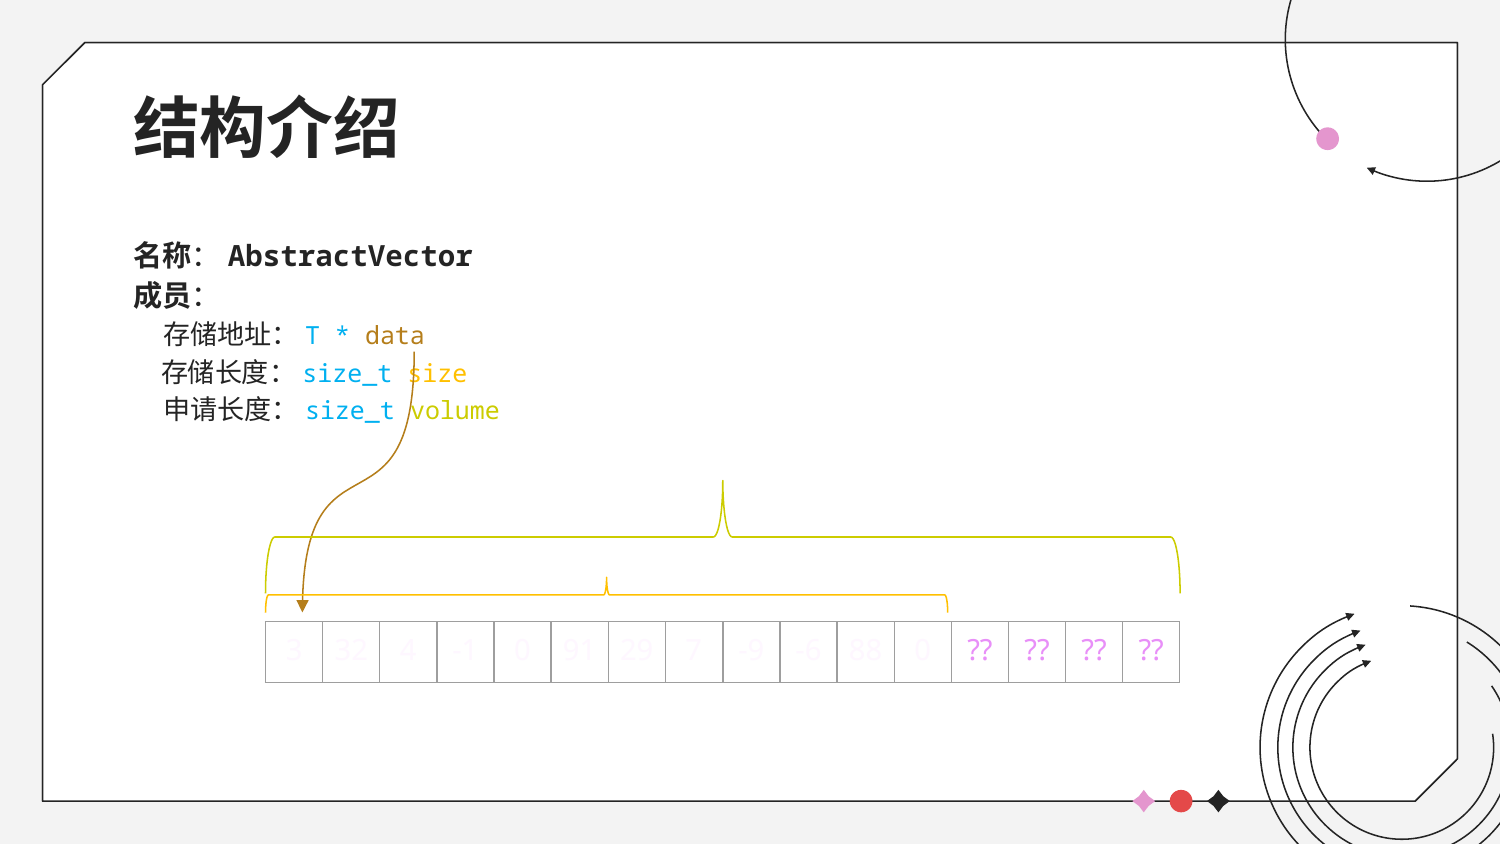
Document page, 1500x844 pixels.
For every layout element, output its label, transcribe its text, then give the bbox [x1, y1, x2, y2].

table_header 0 [895, 622, 951, 682]
text_box [264, 594, 949, 613]
title 结构介绍 [118, 70, 1382, 165]
table_header ?? [952, 622, 1008, 682]
table_header 91 [552, 622, 608, 682]
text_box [227, 425, 489, 539]
table_header ?? [1009, 622, 1065, 682]
table_header 4 [380, 622, 436, 682]
table_header 32 [323, 622, 379, 682]
table_header 7 [666, 622, 722, 682]
table_header -1 [438, 622, 493, 682]
table_header 3 [266, 622, 322, 682]
table_header 88 [838, 622, 894, 682]
list 名称：AbstractVector 成员： 存储地址：T * data 存储长度：size_t size 申请长度：size_t volume [118, 217, 1090, 432]
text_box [1259, 605, 1500, 844]
table_header 0 [495, 622, 550, 682]
table_header -9 [724, 622, 779, 682]
table_header 29 [609, 622, 665, 682]
text_box [264, 479, 1181, 594]
table_header ?? [1123, 622, 1179, 682]
table_header -6 [781, 622, 836, 682]
table_header ?? [1066, 622, 1122, 682]
